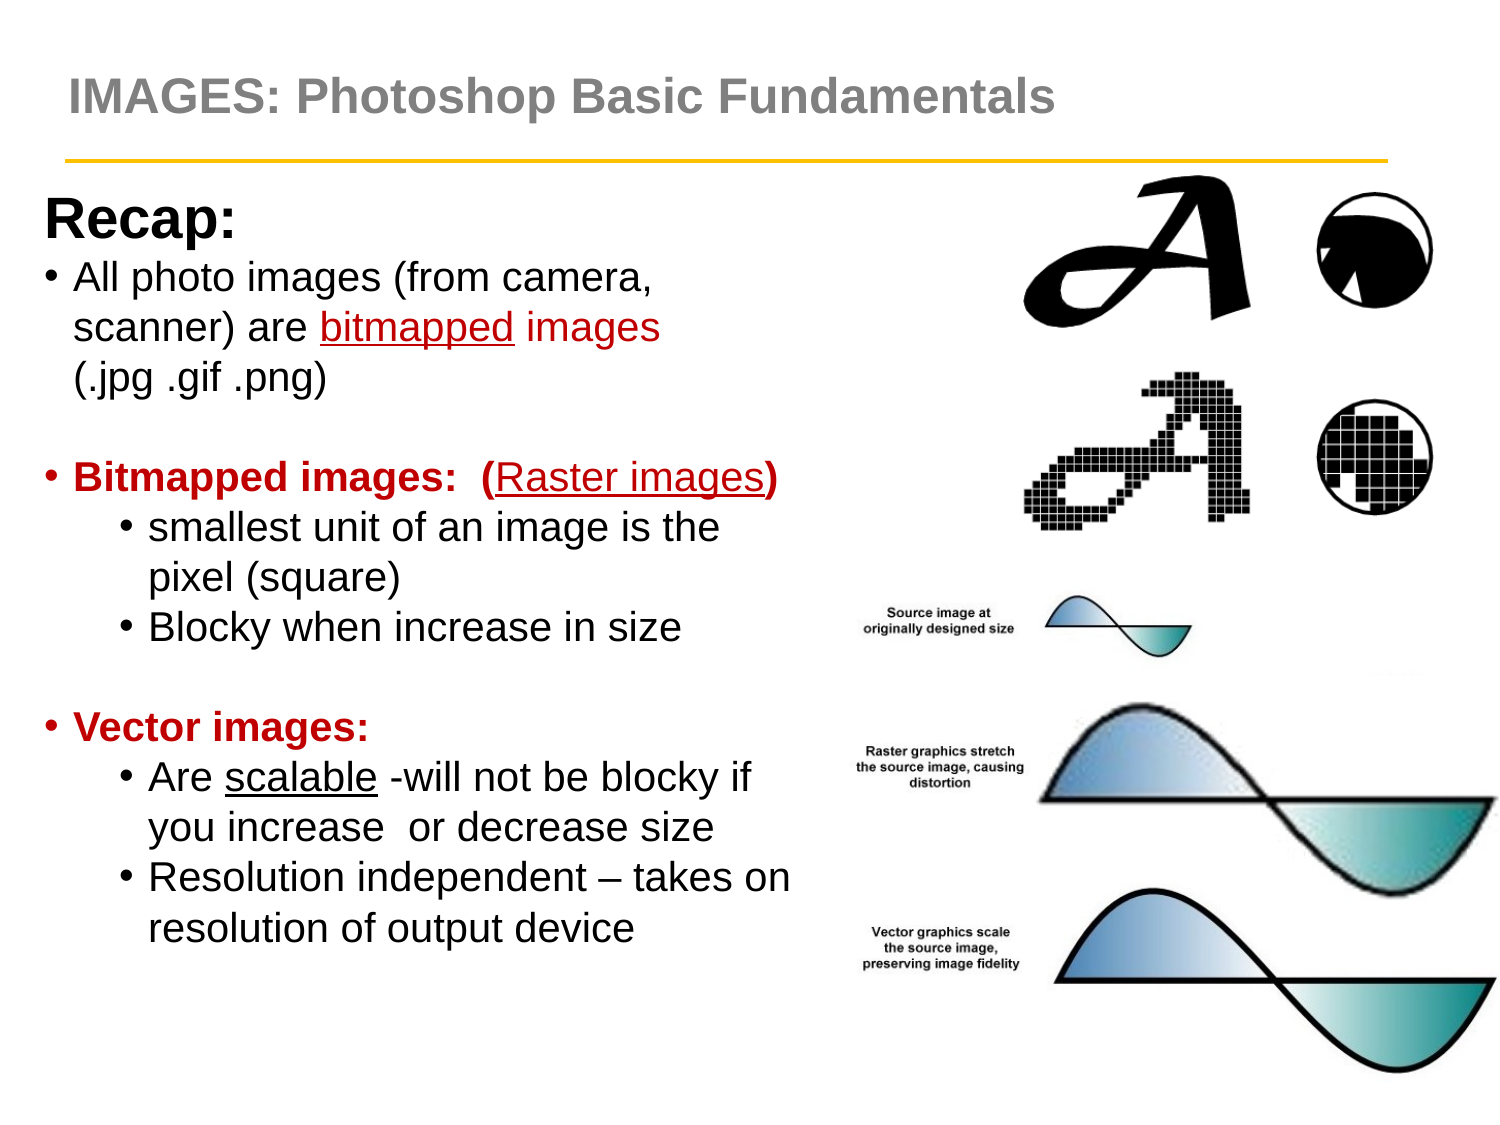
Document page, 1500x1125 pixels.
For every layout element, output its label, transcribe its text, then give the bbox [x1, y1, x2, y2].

picture [1021, 172, 1436, 533]
picture [848, 585, 1500, 1083]
text_box [25, 0, 402, 171]
text_box Recap: All photo images (from camera, scanner) are bitmapped images (.jpg .gif .png) Bitmapped images: (Raster images) smallest unit of an image is the pixel (square) Blocky when increase in size Vector images: Are scalable -will not be blocky if you increase or decrease size Resolution independent – takes on resolution of output device [29, 172, 809, 1125]
text_box IMAGES: Photoshop Basic Fundamentals [402, 30, 1412, 157]
